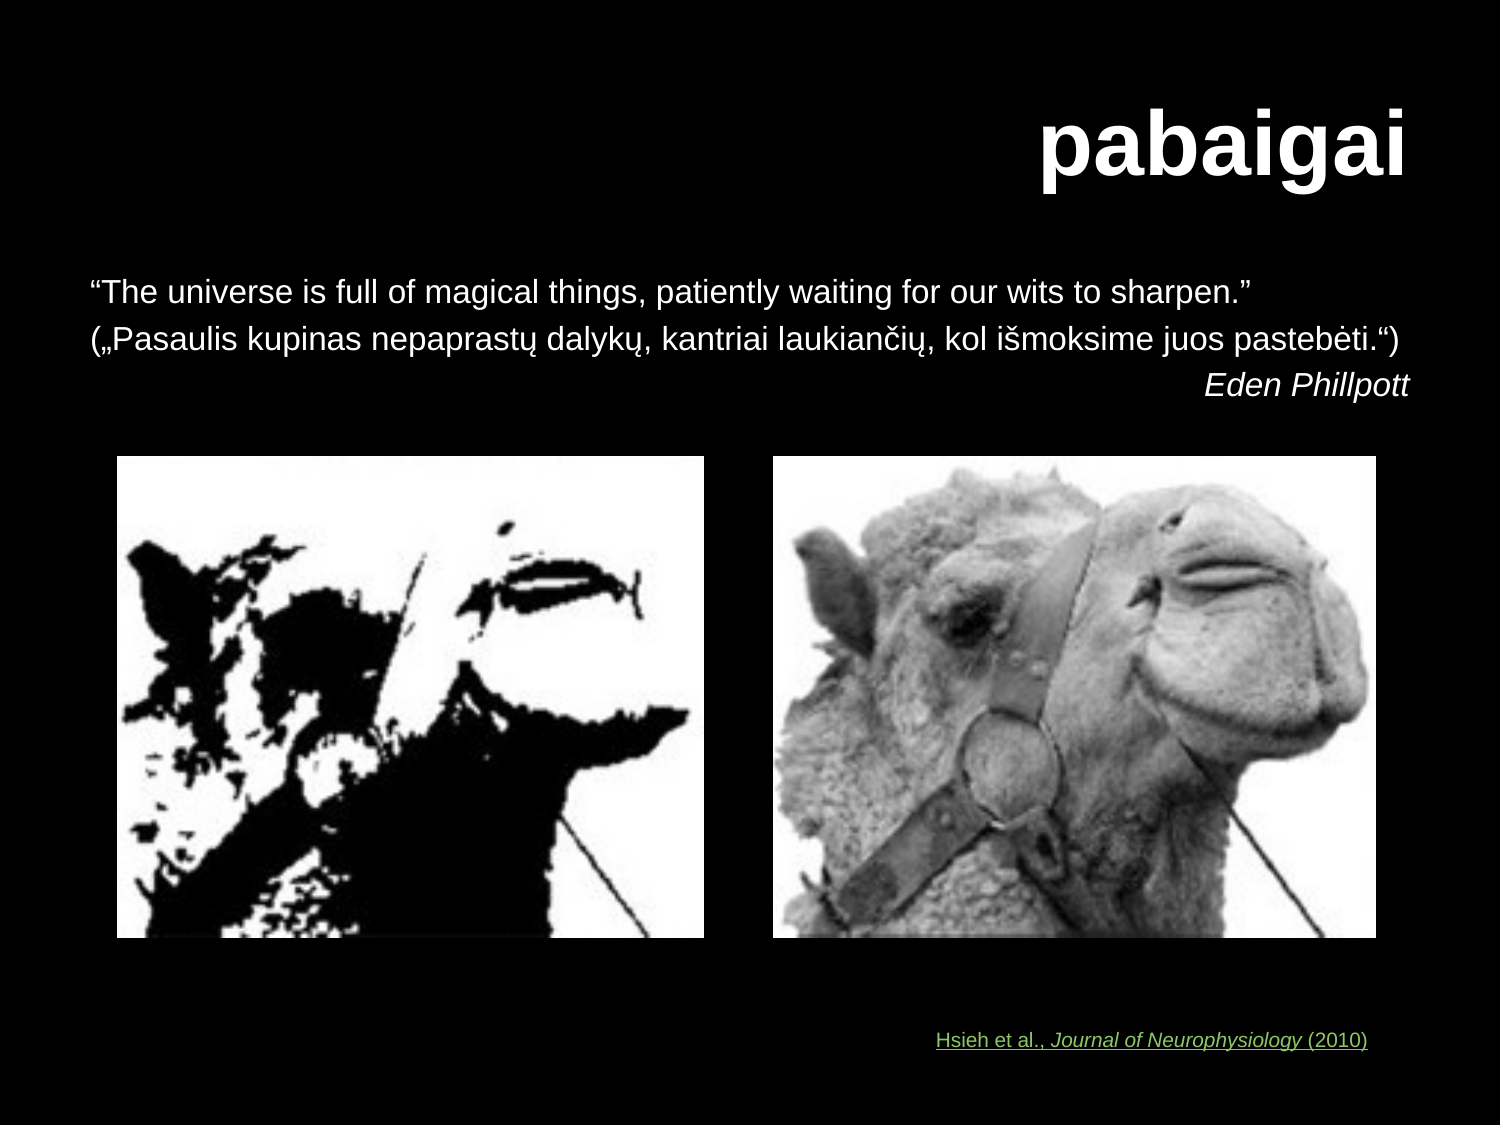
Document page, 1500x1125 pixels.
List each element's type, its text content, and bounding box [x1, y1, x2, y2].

picture [116, 456, 704, 938]
list “The universe is full of magical things, patiently waiting for our wits to sharpen.” („Pasaulis kupinas nepaprastų dalykų, kantriai laukiančių, kol išmoksime juos pastebėti.“) Eden Phillpott [75, 262, 1425, 434]
title pabaigai [75, 45, 1425, 233]
picture [773, 456, 1376, 938]
text_box Hsieh et al., Journal of Neurophysiology (2010) [855, 1019, 1383, 1067]
